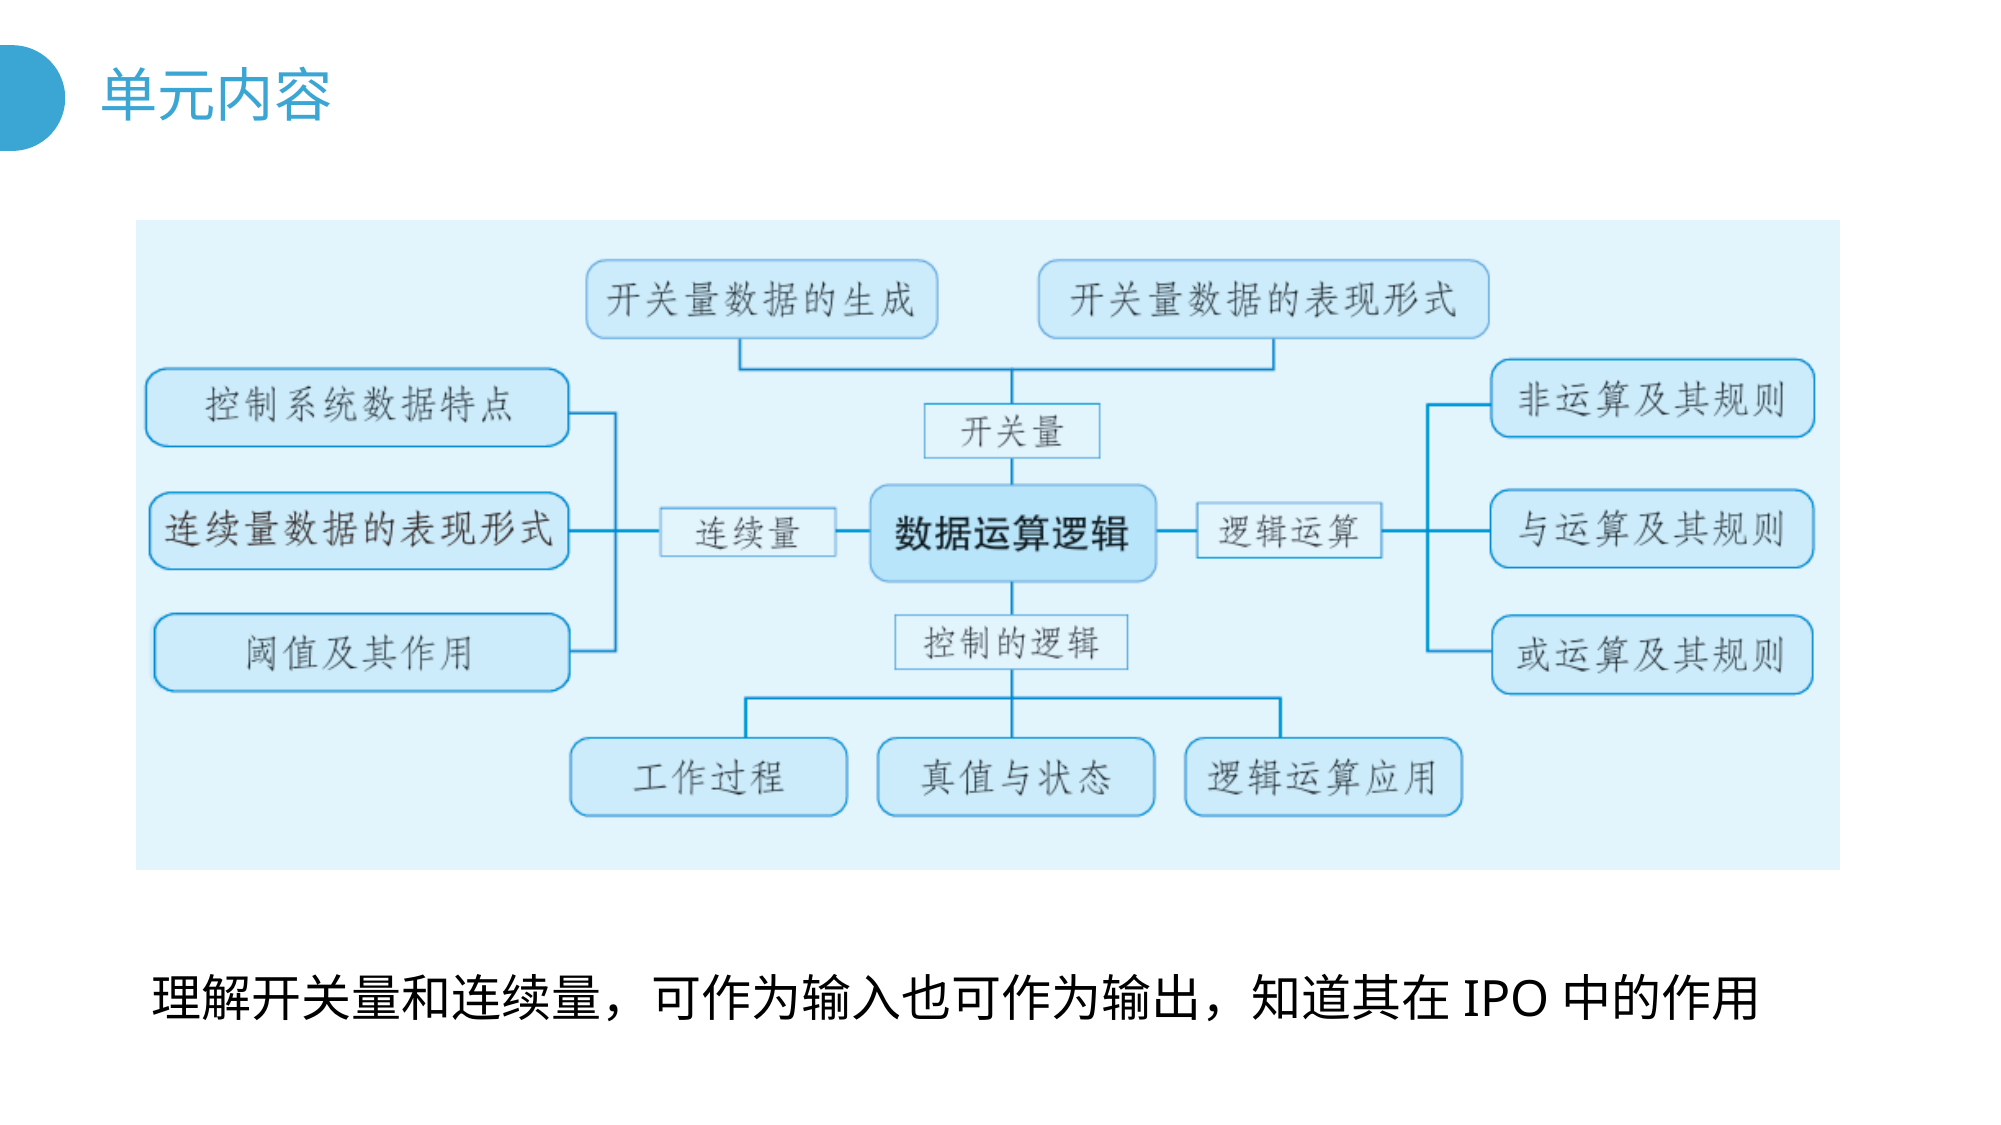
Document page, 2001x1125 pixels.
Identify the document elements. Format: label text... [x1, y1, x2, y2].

title 单元内容 [84, 45, 1901, 151]
text_box 理解开关量和连续量，可作为输入也可作为输出，知道其在IPO中的作用 [136, 959, 1816, 1035]
picture [136, 220, 1840, 870]
